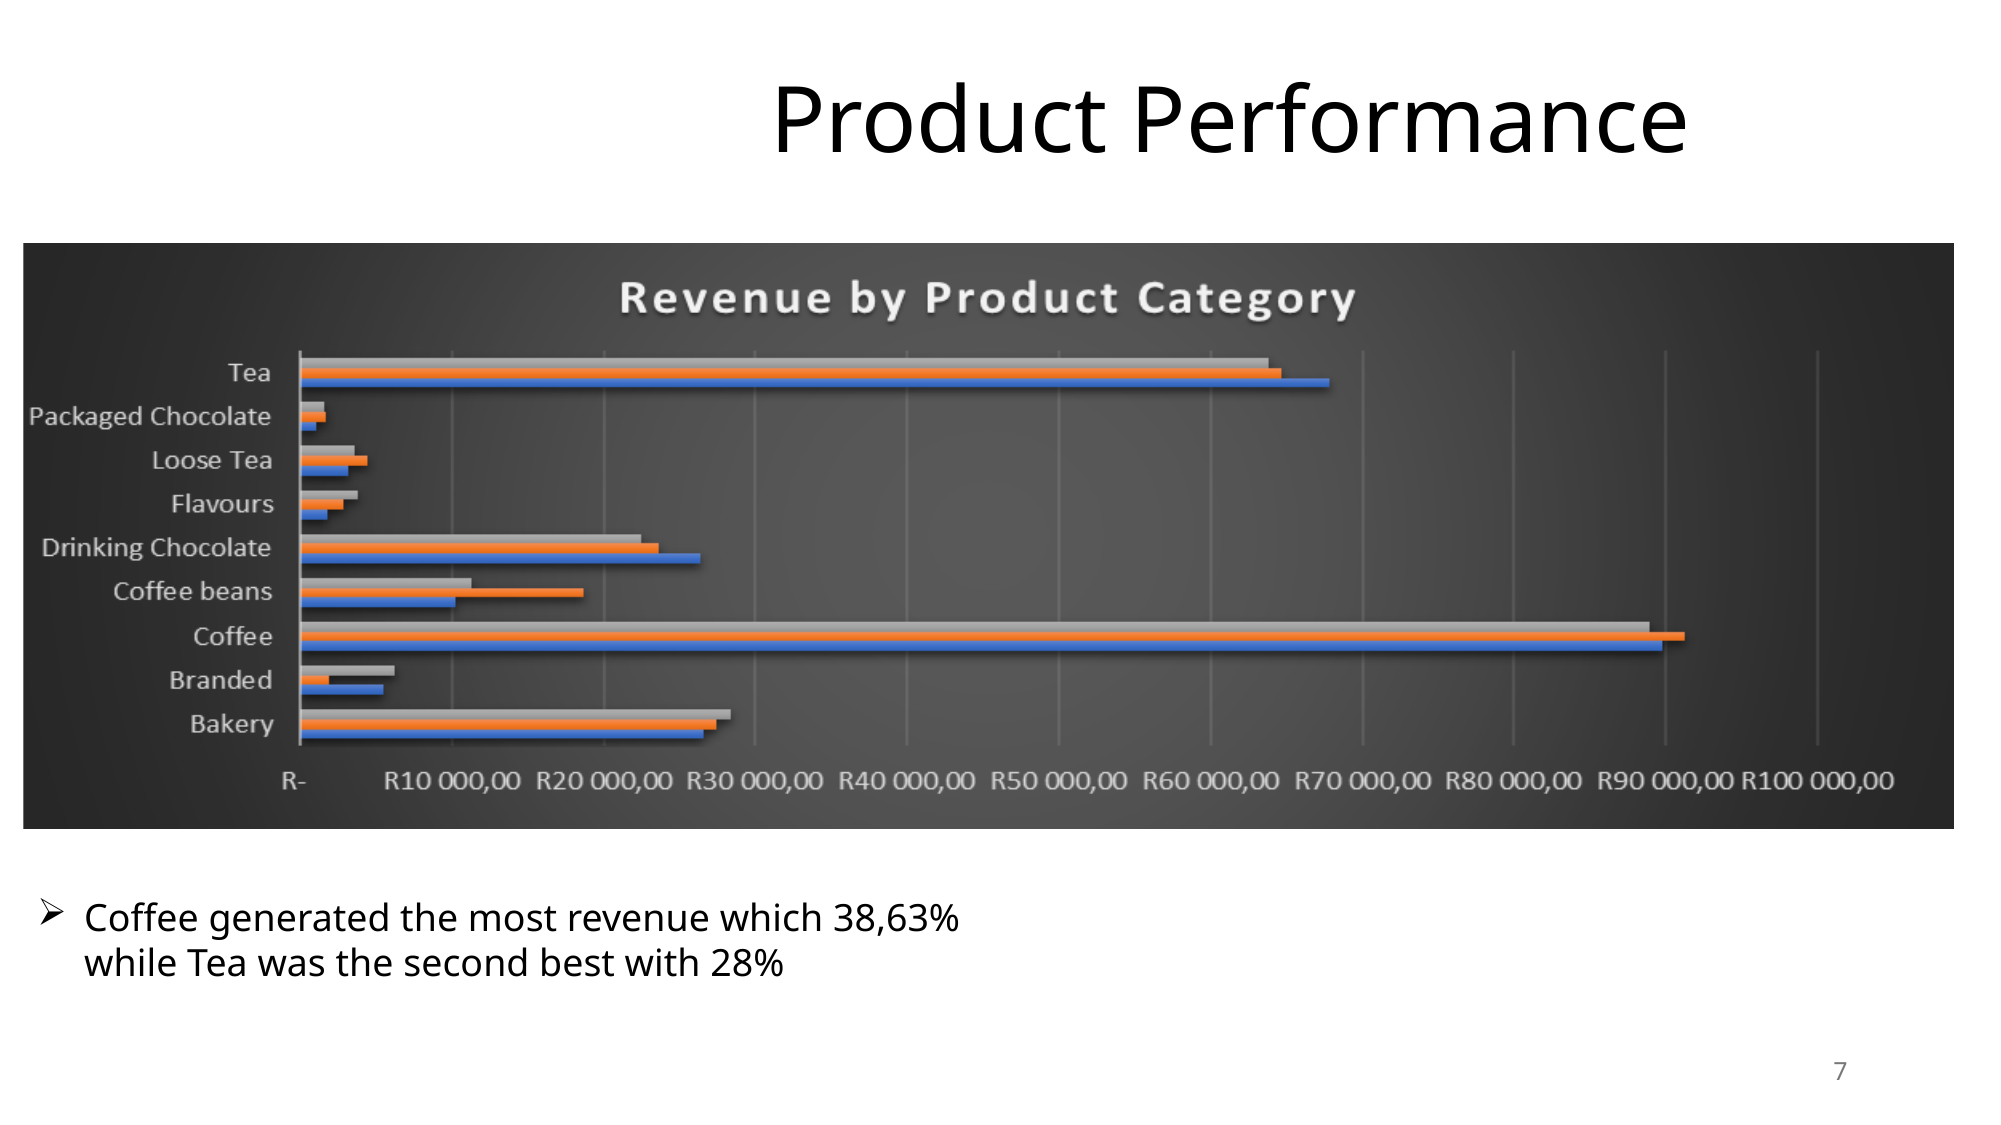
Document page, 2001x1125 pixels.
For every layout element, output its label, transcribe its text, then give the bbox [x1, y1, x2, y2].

title Product Performance [137, 59, 1863, 186]
slide_number 7 [1412, 1042, 1863, 1103]
text_box Coffee generated the most revenue which 38,63% while Tea was the second best with 28% [22, 887, 1023, 992]
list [21, 242, 1954, 830]
